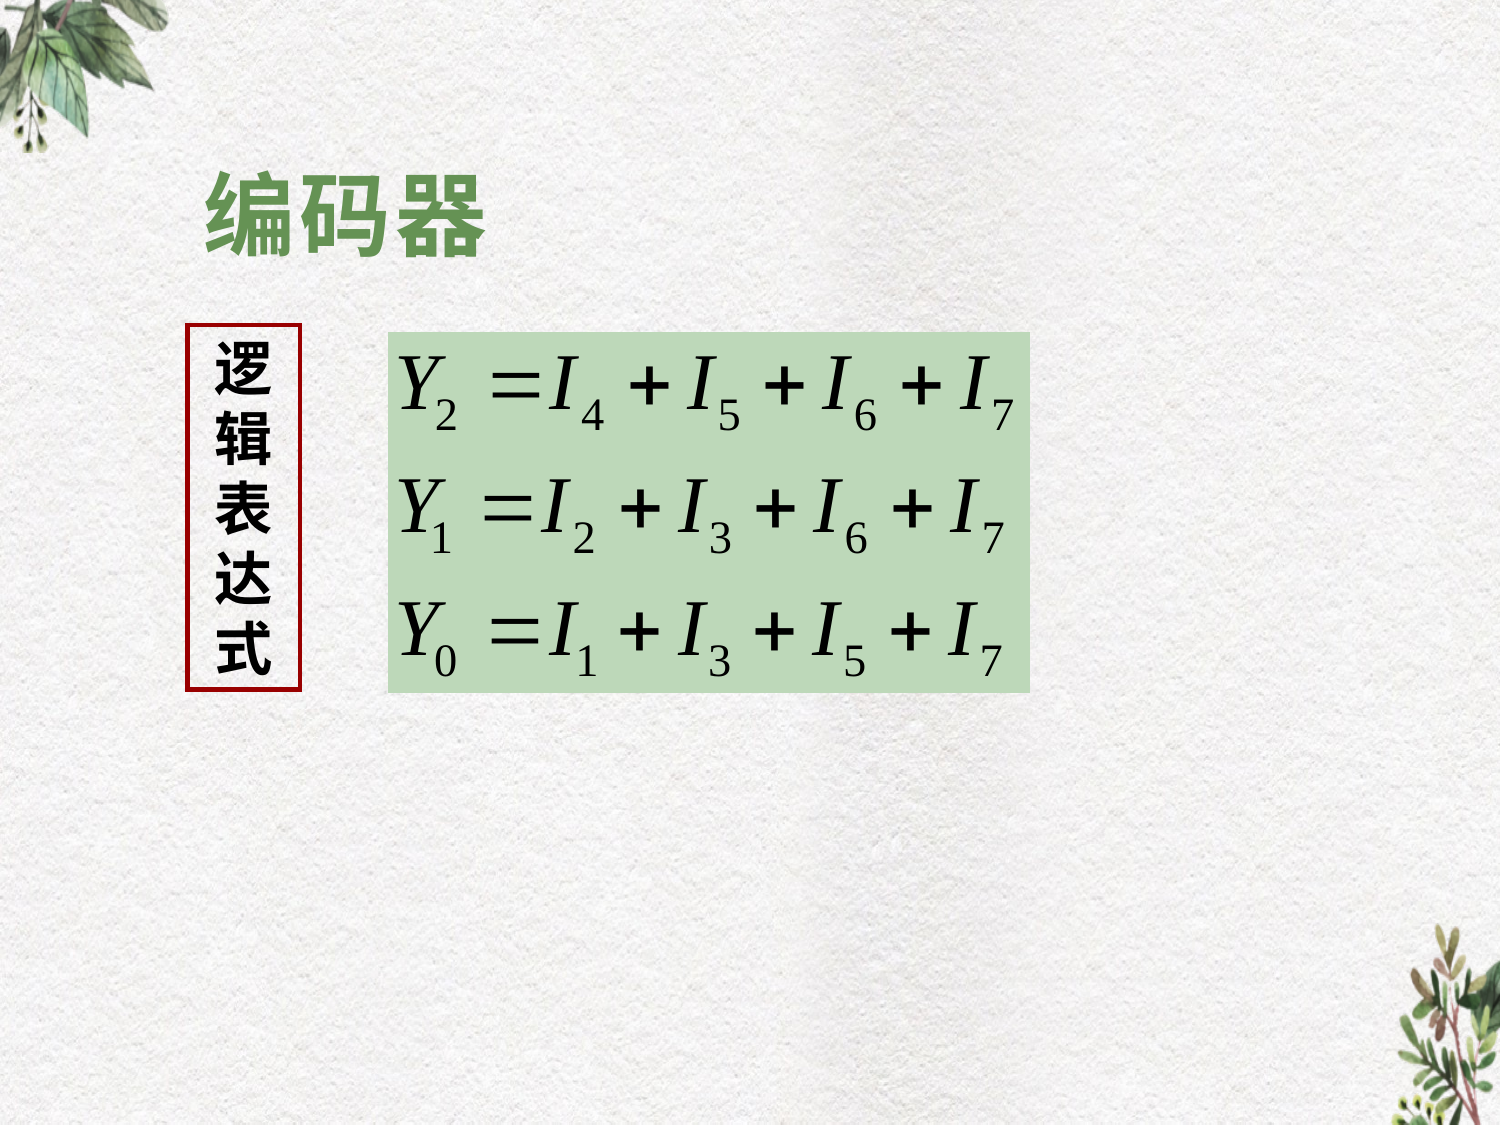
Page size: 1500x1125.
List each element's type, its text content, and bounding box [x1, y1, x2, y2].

picture [0, 0, 1500, 1125]
title 编码器 [188, 35, 1468, 275]
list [387, 331, 1031, 694]
text_box 逻辑表达式 [187, 324, 300, 690]
